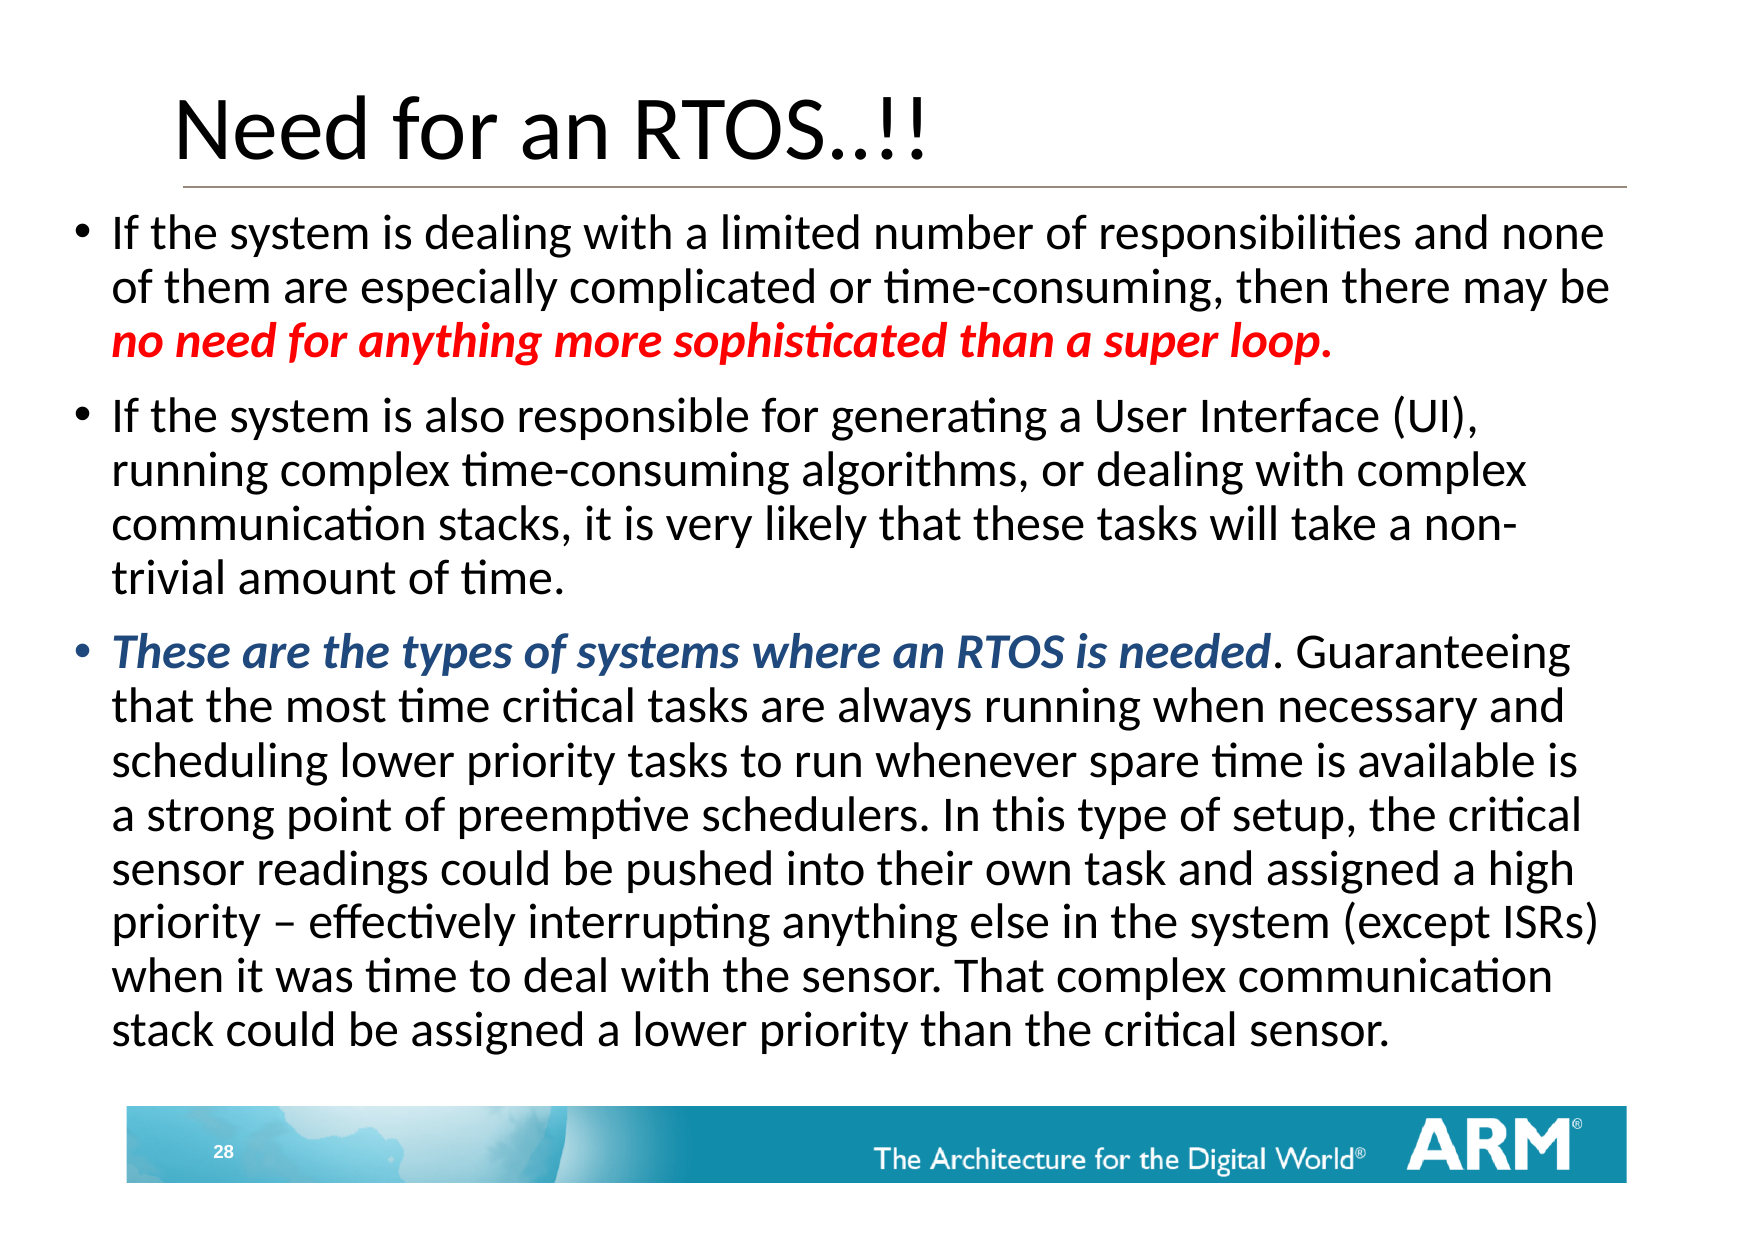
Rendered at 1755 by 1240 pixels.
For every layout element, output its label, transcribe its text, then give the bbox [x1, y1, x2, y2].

title Need for an RTOS..!! [173, 80, 1581, 172]
picture [126, 1106, 1627, 1183]
slide_number 28 [198, 1139, 287, 1187]
list If the system is dealing with a limited number of responsibilities and none of them are especially complicated or time-consuming, then there may be no need for anything more sophisticated than a super loop. If the system is also responsible for generating a User Interface (UI), running complex time-consuming algorithms, or dealing with complex communication stacks, it is very likely that these tasks will take a non-trivial amount of time. These are the types of systems where an RTOS is needed. Guaranteeing that the most time critical tasks are always running when necessary and scheduling lower priority tasks to run whenever spare time is available is a strong point of preemptive schedulers. In this type of setup, the critical sensor readings could be pushed into their own task and assigned a high priority – effectively interrupting anything else in the system (except ISRs) when it was time to deal with the sensor. That complex communication stack could be assigned a lower priority than the critical sensor. [73, 206, 1612, 480]
